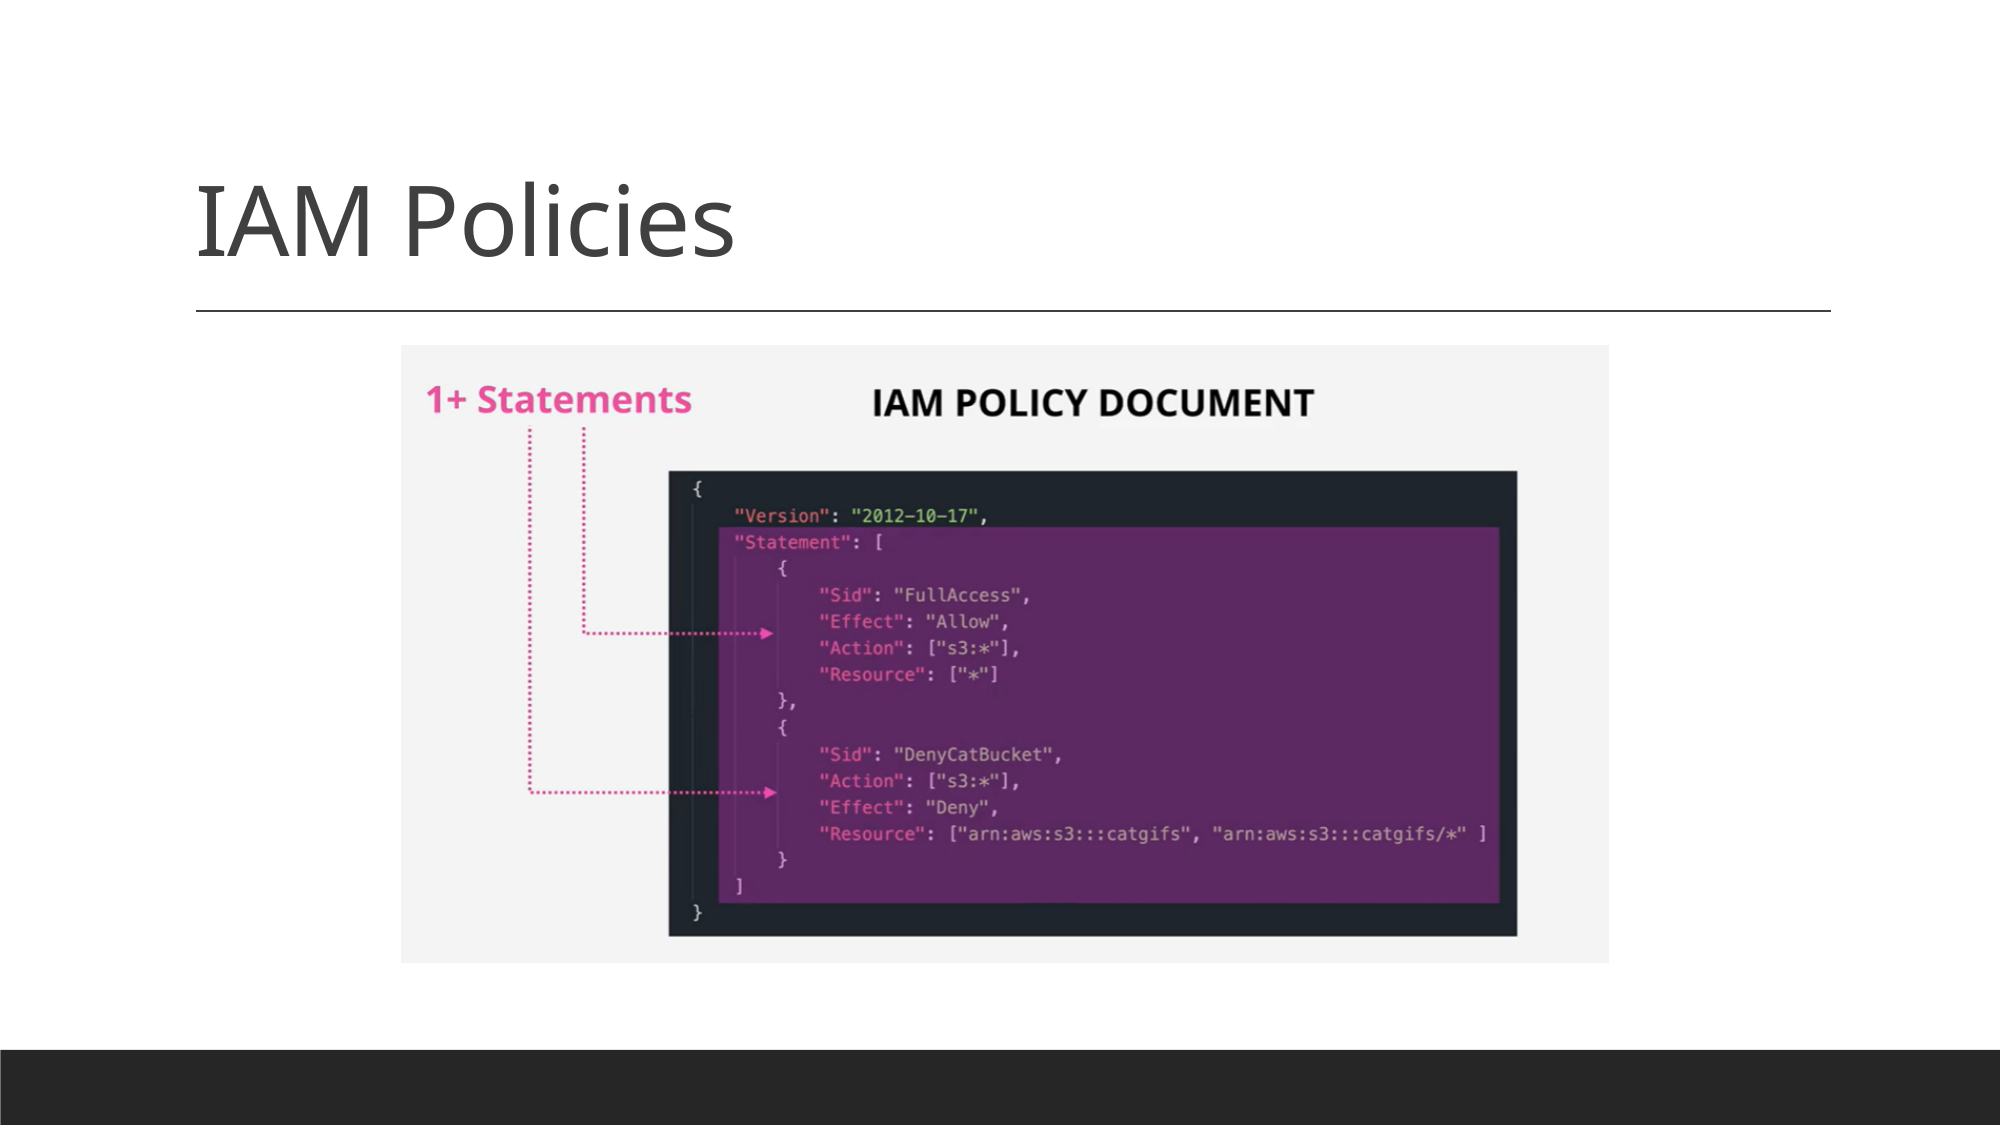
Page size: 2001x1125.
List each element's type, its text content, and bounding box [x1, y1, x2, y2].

title IAM Policies [180, 47, 1830, 285]
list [401, 345, 1609, 964]
